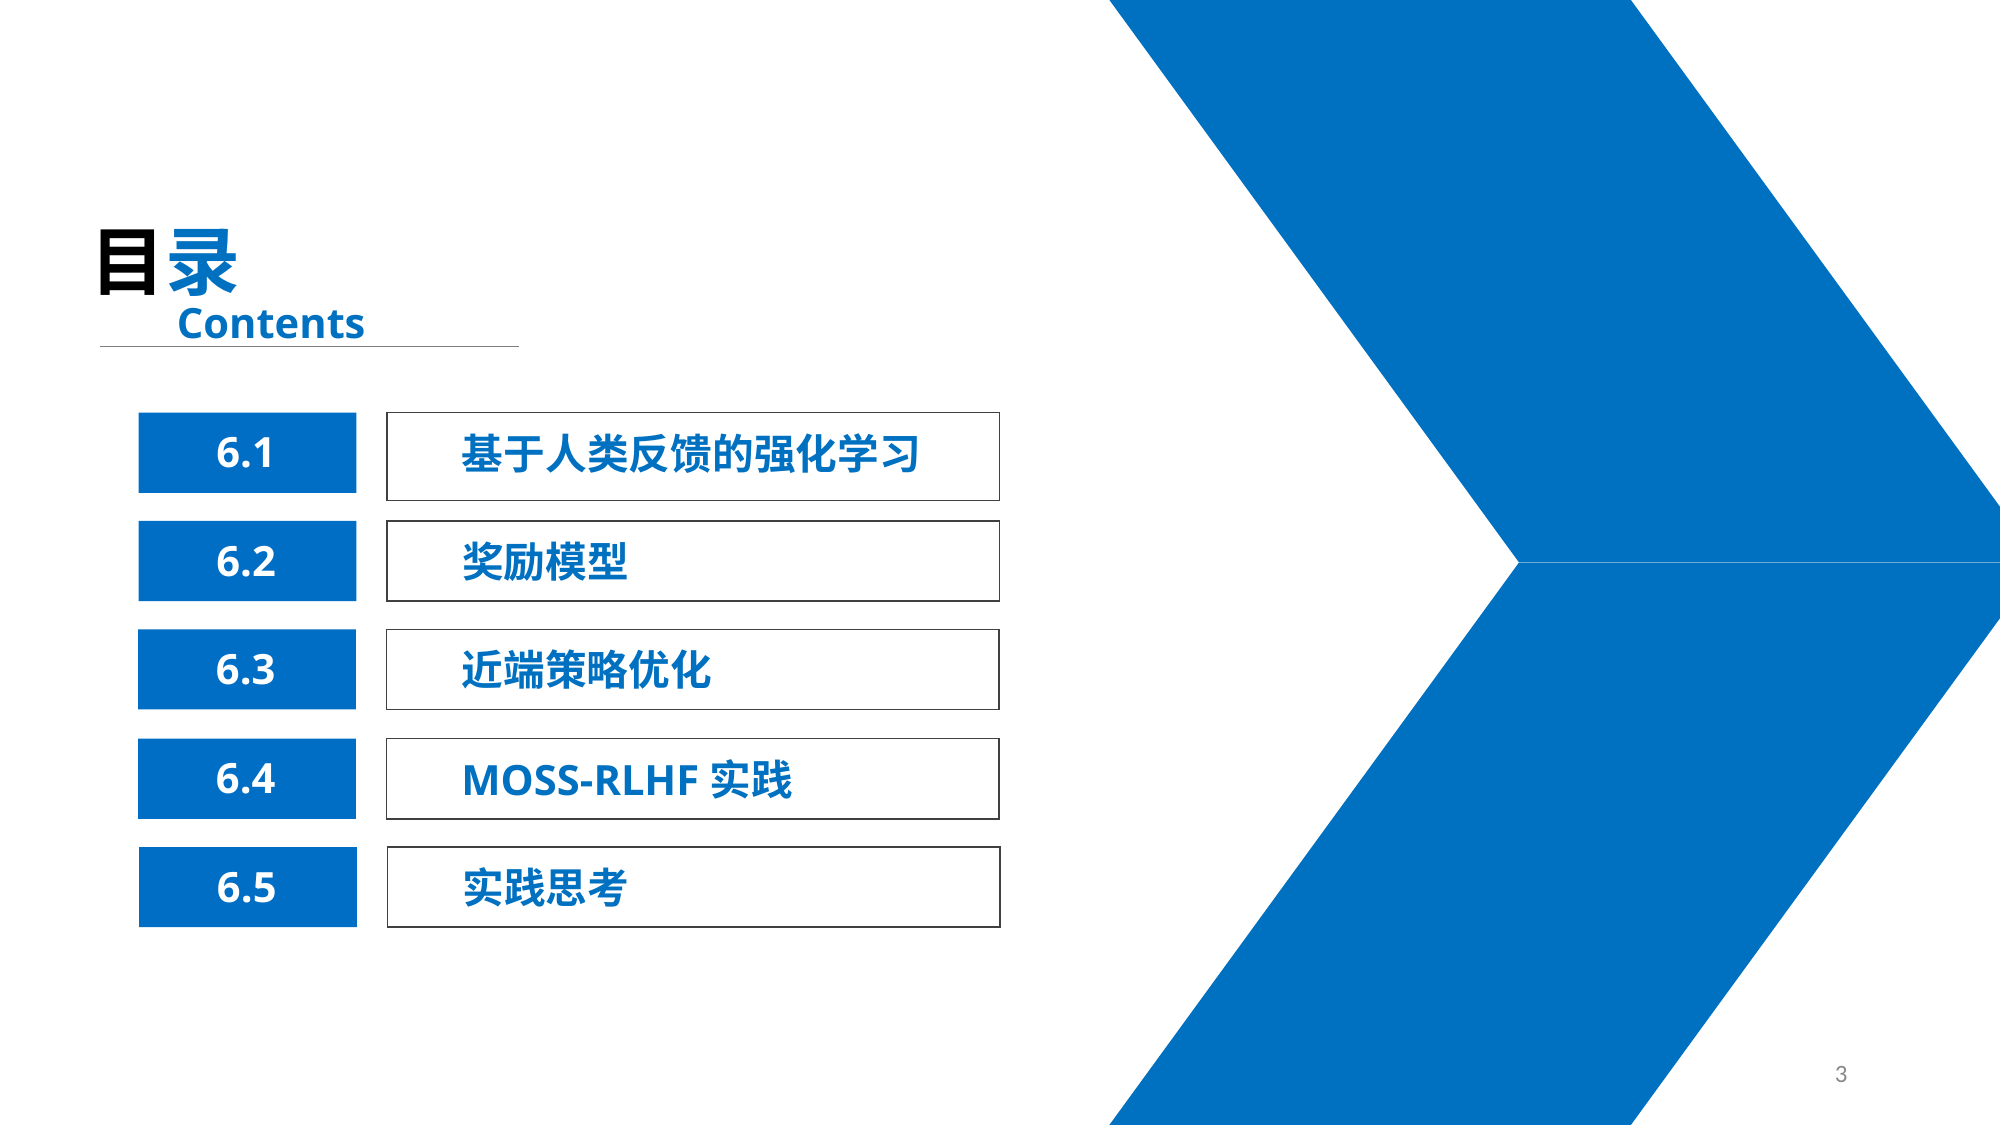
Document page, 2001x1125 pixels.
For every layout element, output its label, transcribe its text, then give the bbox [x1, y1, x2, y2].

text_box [138, 412, 357, 494]
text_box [386, 520, 1000, 602]
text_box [137, 629, 357, 710]
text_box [138, 520, 357, 602]
slide_number 3 [1412, 1042, 1863, 1103]
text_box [75, 207, 519, 356]
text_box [386, 629, 1000, 710]
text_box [138, 846, 358, 928]
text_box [137, 738, 357, 820]
text_box [1109, 0, 2000, 563]
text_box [387, 846, 1061, 928]
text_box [386, 738, 1000, 820]
text_box [1109, 563, 2000, 1125]
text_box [386, 412, 1001, 501]
